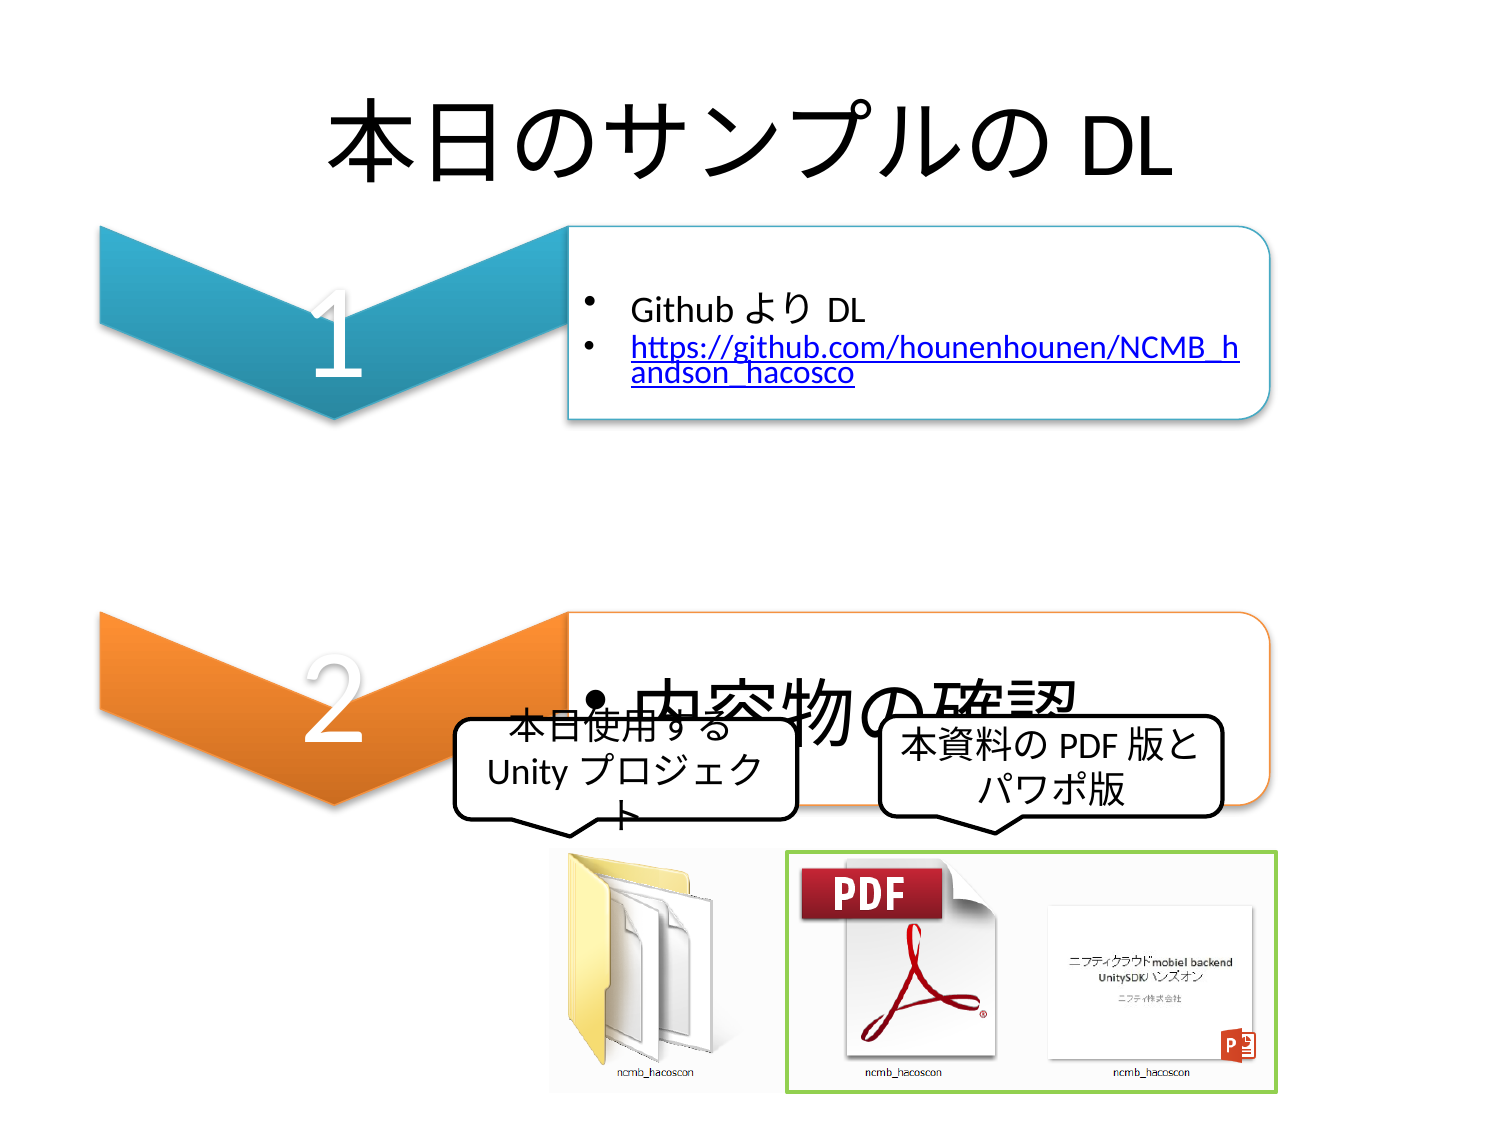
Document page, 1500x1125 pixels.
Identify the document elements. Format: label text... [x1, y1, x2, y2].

picture [548, 847, 1277, 1093]
text_box 本資料のPDF版と パワポ版 [885, 815, 1217, 836]
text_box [100, 226, 1270, 806]
title 本日のサンプルのDL [75, 45, 1425, 233]
text_box 本日使用するUnityプロジェクト [457, 815, 795, 839]
